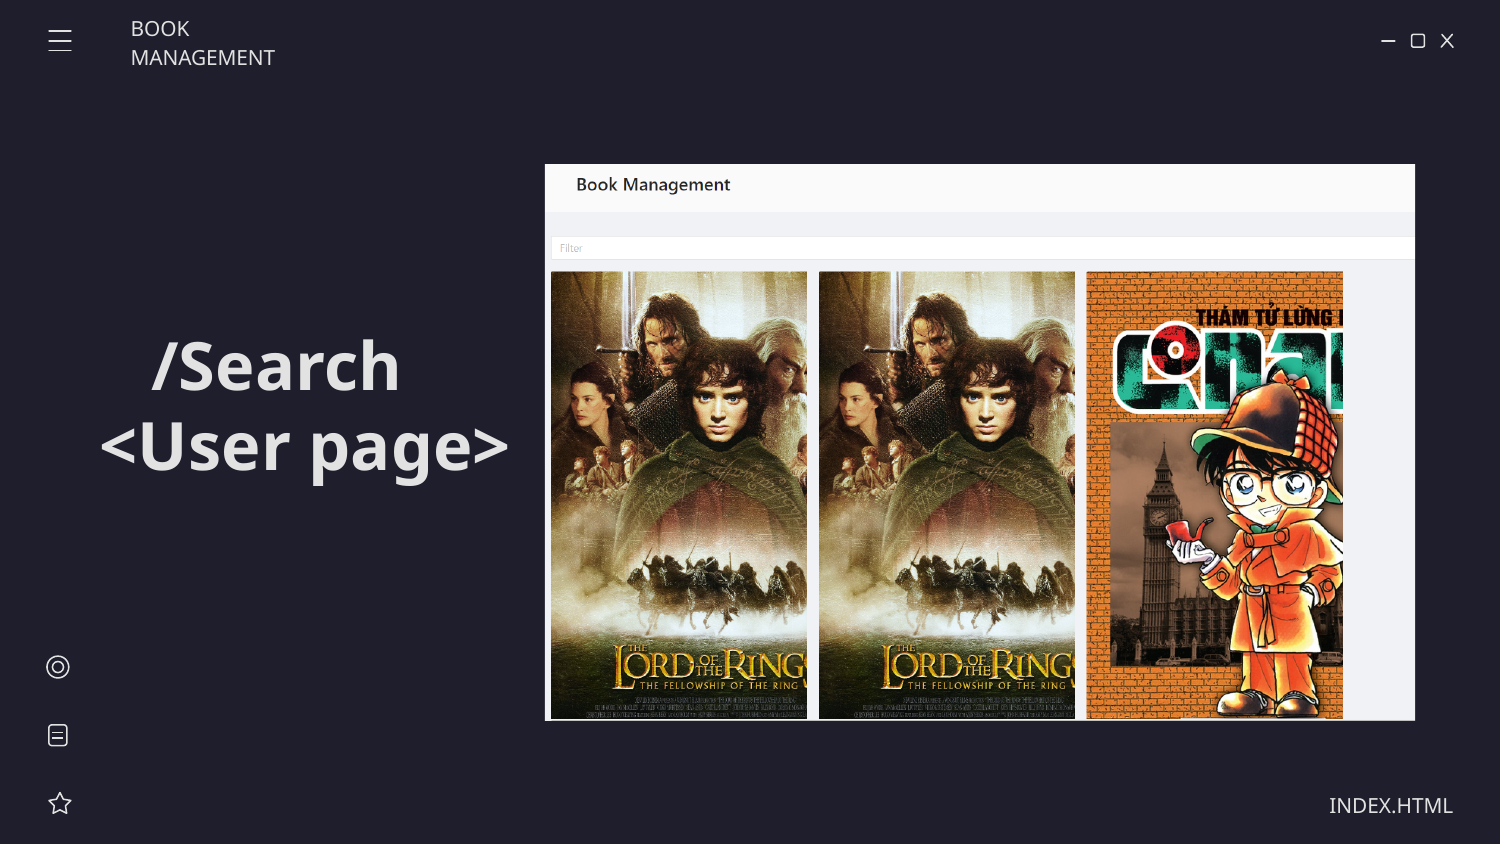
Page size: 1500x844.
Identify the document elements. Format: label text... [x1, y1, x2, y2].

text_box [46, 27, 74, 32]
title /Search <User page> [84, 186, 539, 623]
picture [544, 164, 1416, 721]
subtitle INDEX.HTML [1278, 780, 1453, 826]
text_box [46, 655, 72, 814]
subtitle BOOK MANAGEMENT [130, 18, 306, 64]
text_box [48, 30, 72, 51]
